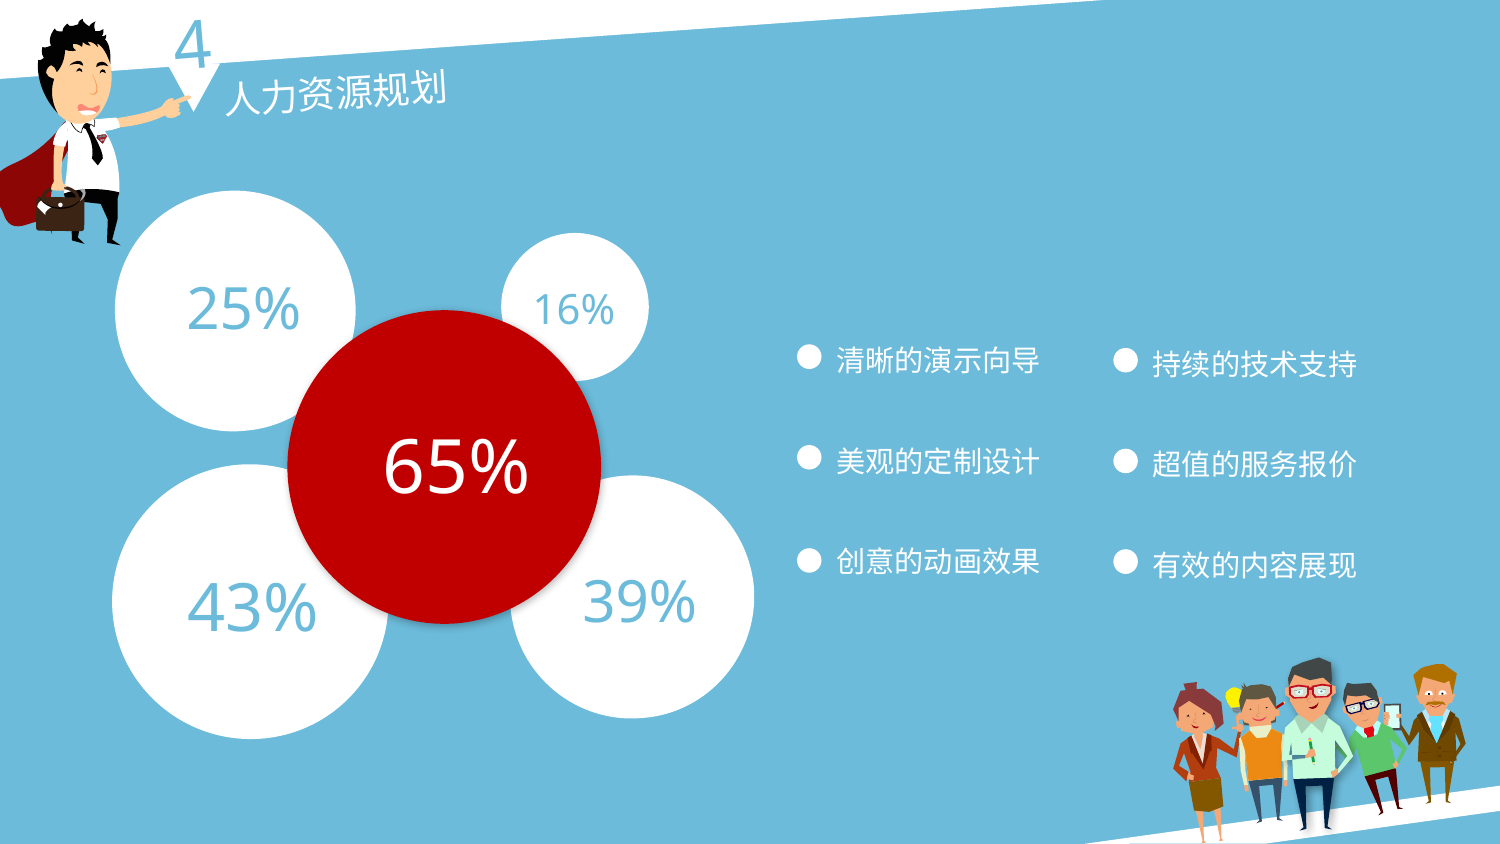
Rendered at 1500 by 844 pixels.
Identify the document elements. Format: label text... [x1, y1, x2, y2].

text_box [106, 458, 395, 746]
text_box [796, 334, 1465, 591]
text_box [497, 229, 653, 385]
text_box 4 [154, 0, 231, 93]
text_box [108, 185, 361, 438]
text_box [505, 469, 759, 725]
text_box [280, 303, 627, 631]
text_box 人力资源规划 [207, 52, 500, 130]
